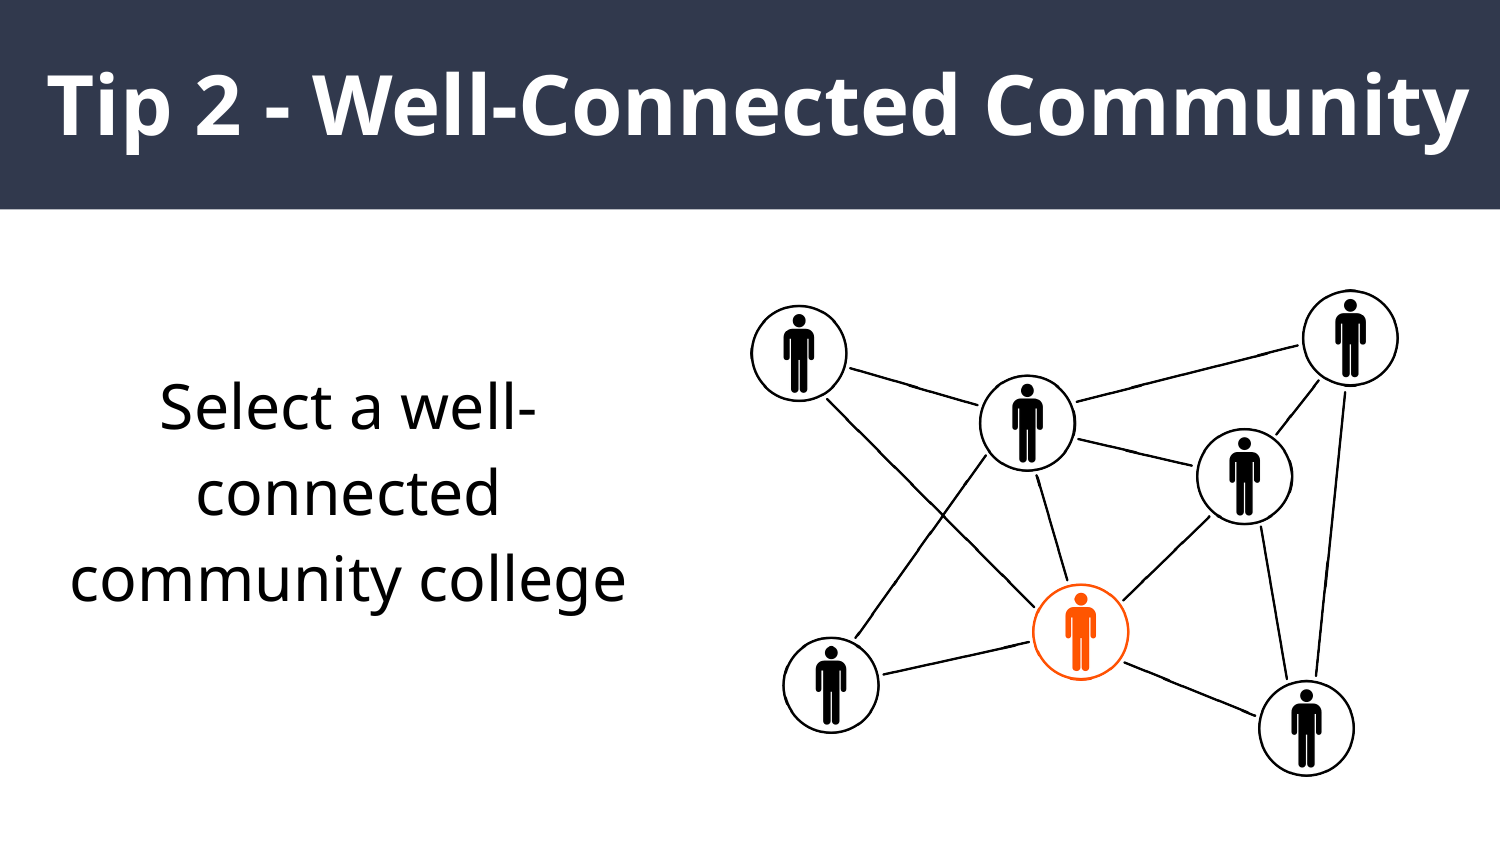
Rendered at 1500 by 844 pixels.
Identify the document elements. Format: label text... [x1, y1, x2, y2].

text_box Select a well-connected community college [31, 340, 661, 794]
title Tip 2 - Well-Connected Community [31, 37, 1500, 209]
picture [749, 288, 1400, 777]
